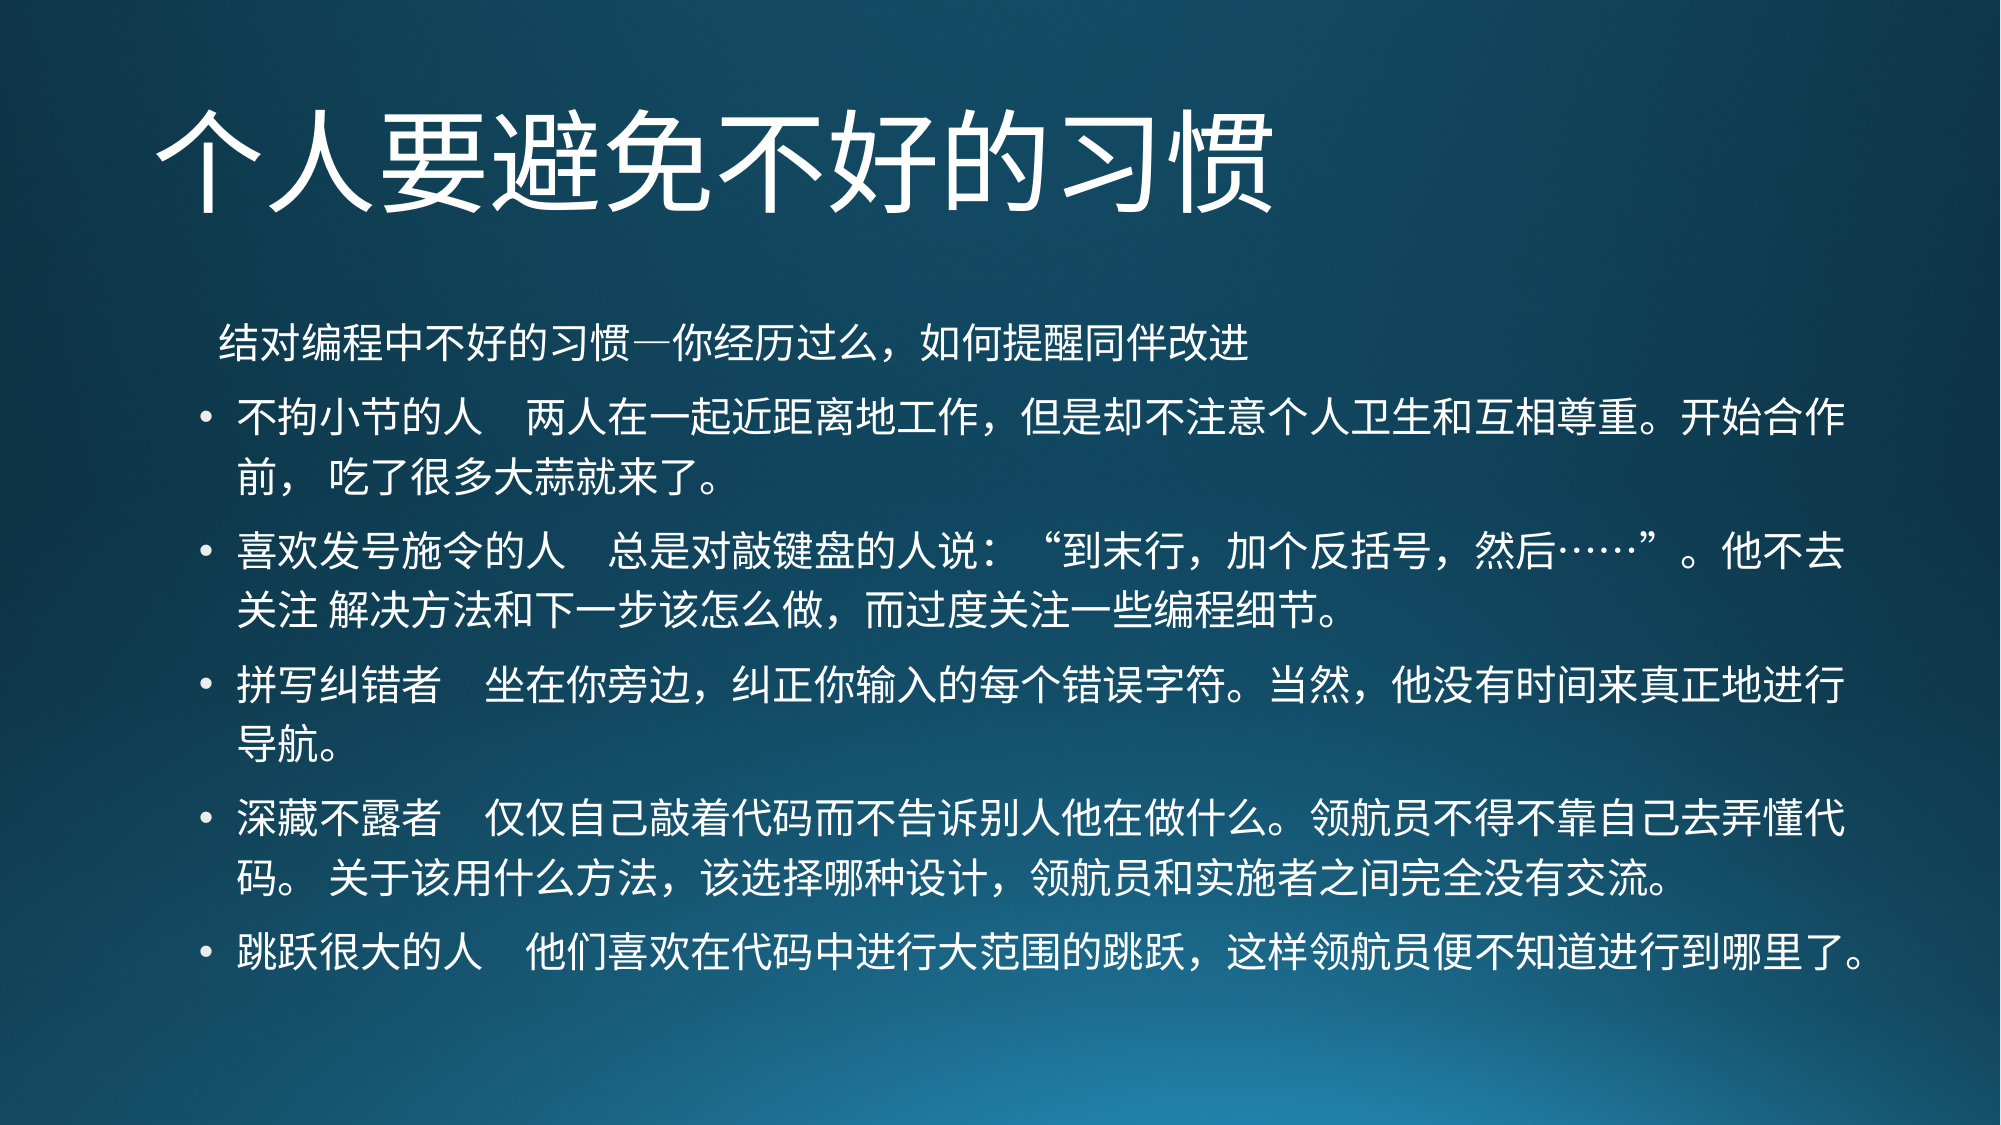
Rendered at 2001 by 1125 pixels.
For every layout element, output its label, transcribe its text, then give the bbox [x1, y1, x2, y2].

list 结对编程中不好的习惯—你经历过么，如何提醒同伴改进 不拘小节的人 两人在一起近距离地工作，但是却不注意个人卫生和互相尊重。开始合作前， 吃了很多大蒜就来了。 喜欢发号施令的人 总是对敲键盘的人说：“到末行，加个反括号，然后……”。他不去关注 解决方法和下一步该怎么做，而过度关注一些编程细节。 拼写纠错者 坐在你旁边，纠正你输入的每个错误字符。当然，他没有时间来真正地进行导航。 深藏不露者 仅仅自己敲着代码而不告诉别人他在做什么。领航员不得不靠自己去弄懂代码。 关于该用什么方法，该选择哪种设计，领航员和实施者之间完全没有交流。 跳跃很大的人 他们喜欢在代码中进行大范围的跳跃，这样领航员便不知道进行到哪里了。 [183, 299, 1863, 1014]
picture [0, 0, 2001, 1125]
title 个人要避免不好的习惯 [137, 59, 1863, 278]
